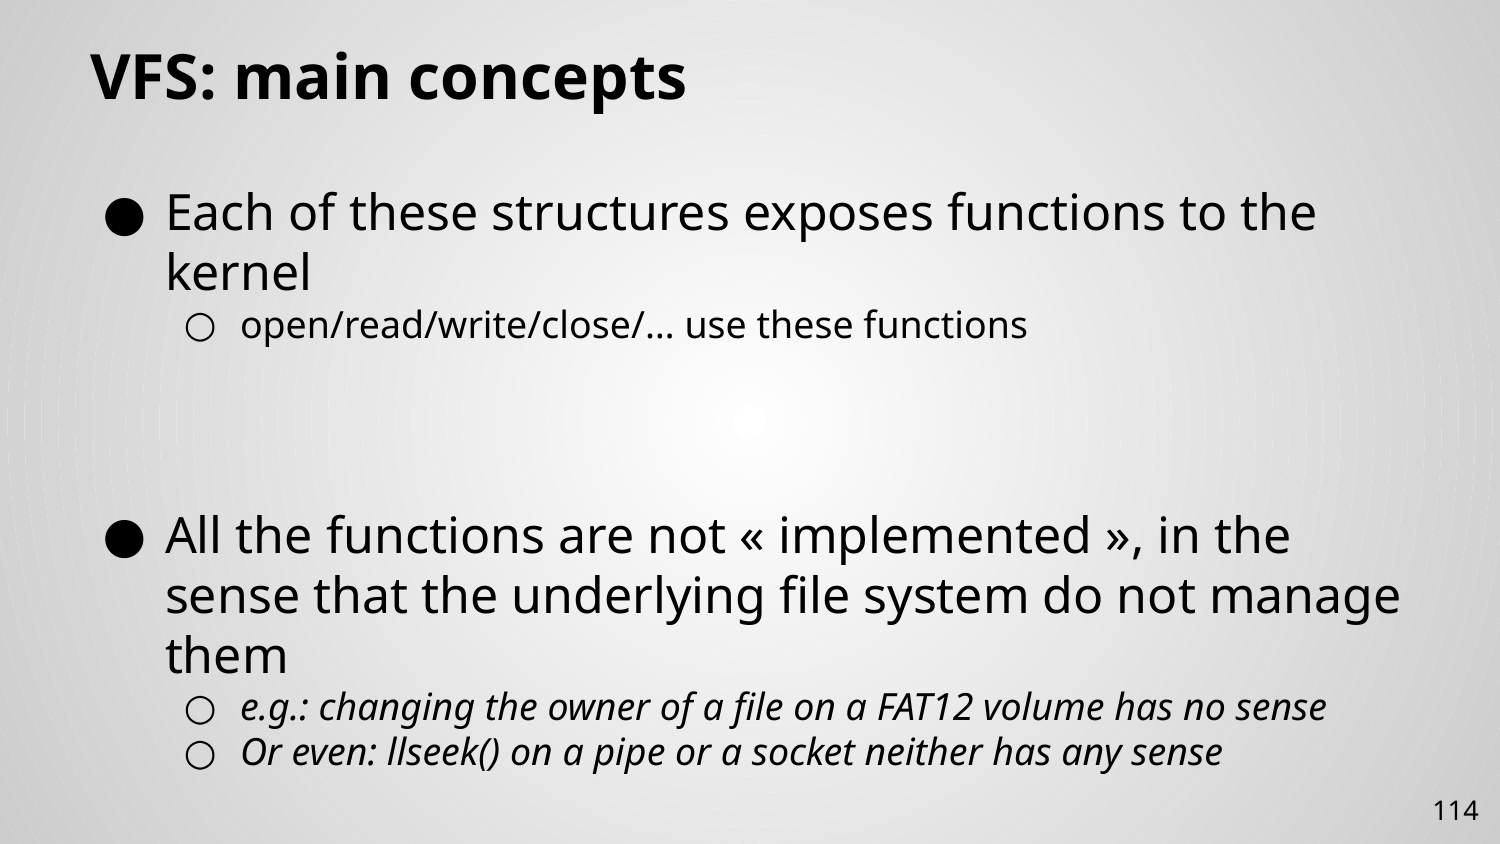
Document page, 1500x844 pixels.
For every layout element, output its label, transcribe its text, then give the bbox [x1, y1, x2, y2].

list Each of these structures exposes functions to the kernel open/read/write/close/… use these functions All the functions are not « implemented », in the sense that the underlying file system do not manage them e.g.: changing the owner of a file on a FAT12 volume has no sense Or even: llseek() on a pipe or a socket neither has any sense [75, 145, 1425, 808]
slide_number 114 [1403, 779, 1494, 844]
title VFS: main concepts [75, 33, 1425, 128]
